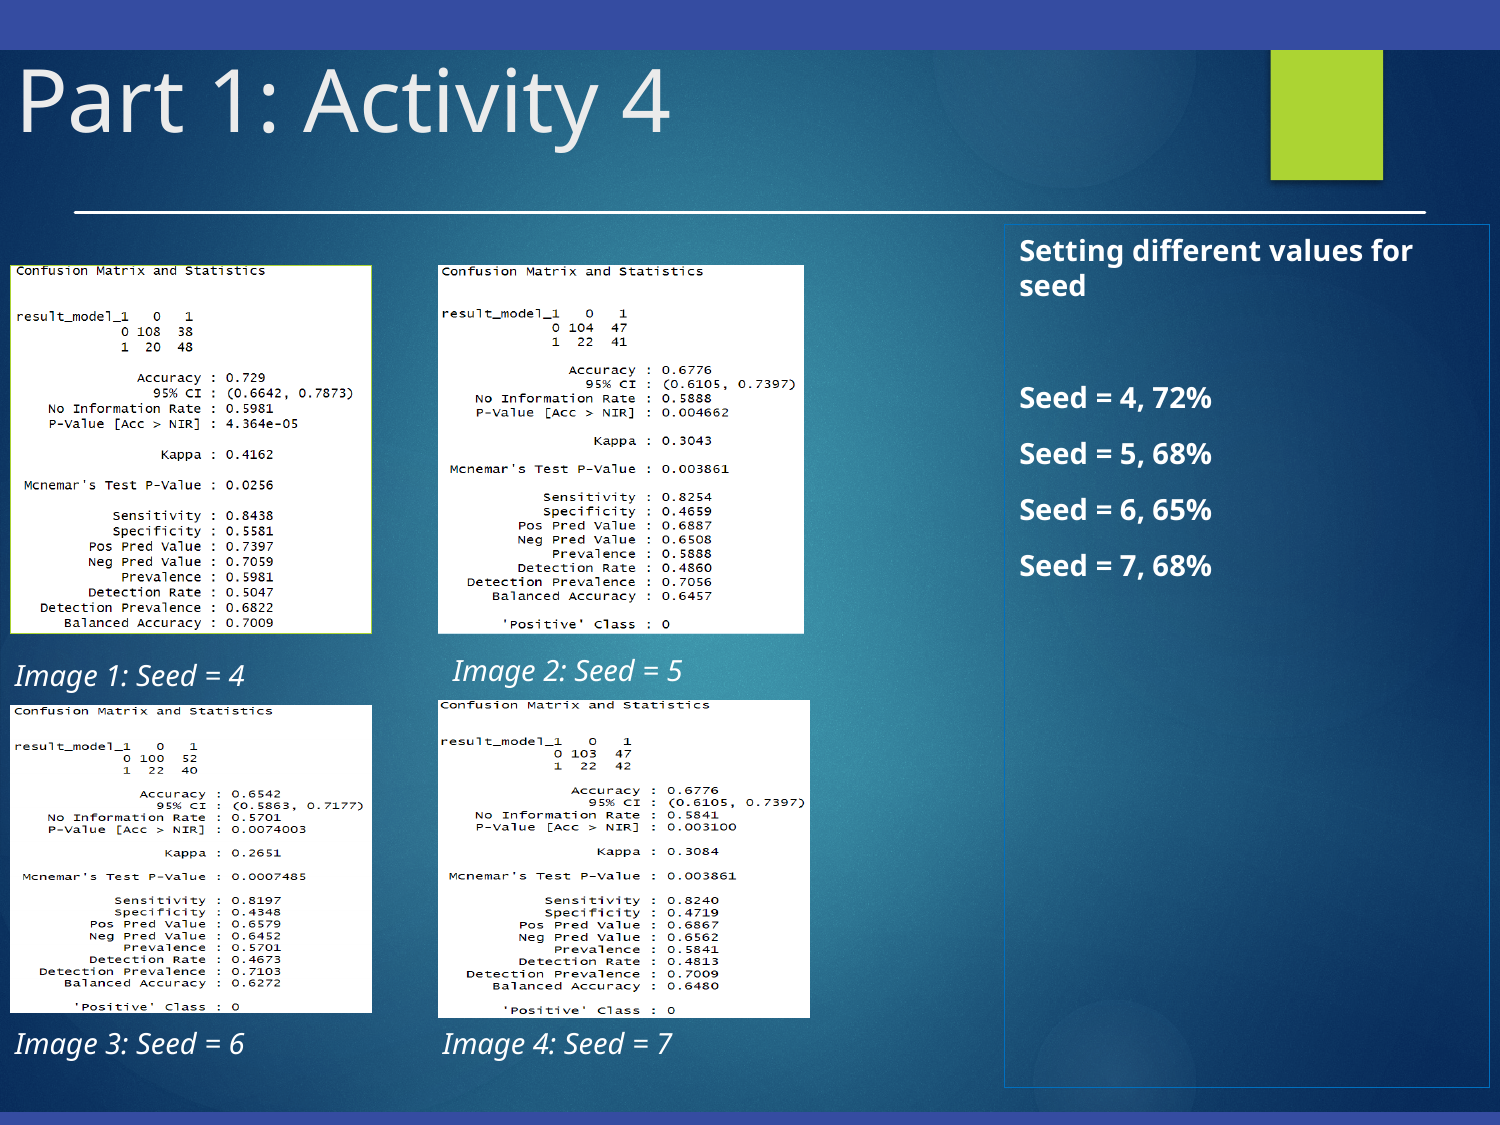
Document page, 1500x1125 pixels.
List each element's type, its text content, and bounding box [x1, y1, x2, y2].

picture [437, 700, 810, 1019]
text_box Image 4: Seed = 7 [427, 1018, 799, 1068]
picture [437, 265, 804, 635]
picture [10, 705, 372, 1014]
title Part 1: Activity 4 [0, 37, 1500, 225]
text_box Image 2: Seed = 5 [438, 645, 810, 695]
text_box Image 3: Seed = 6 [0, 1018, 371, 1068]
picture [10, 265, 372, 635]
list Setting different values for seed Seed = 4, 72% Seed = 5, 68% Seed = 6, 65% Seed = 7, 68% [1004, 224, 1490, 1088]
text_box Image 1: Seed = 4 [0, 650, 371, 701]
